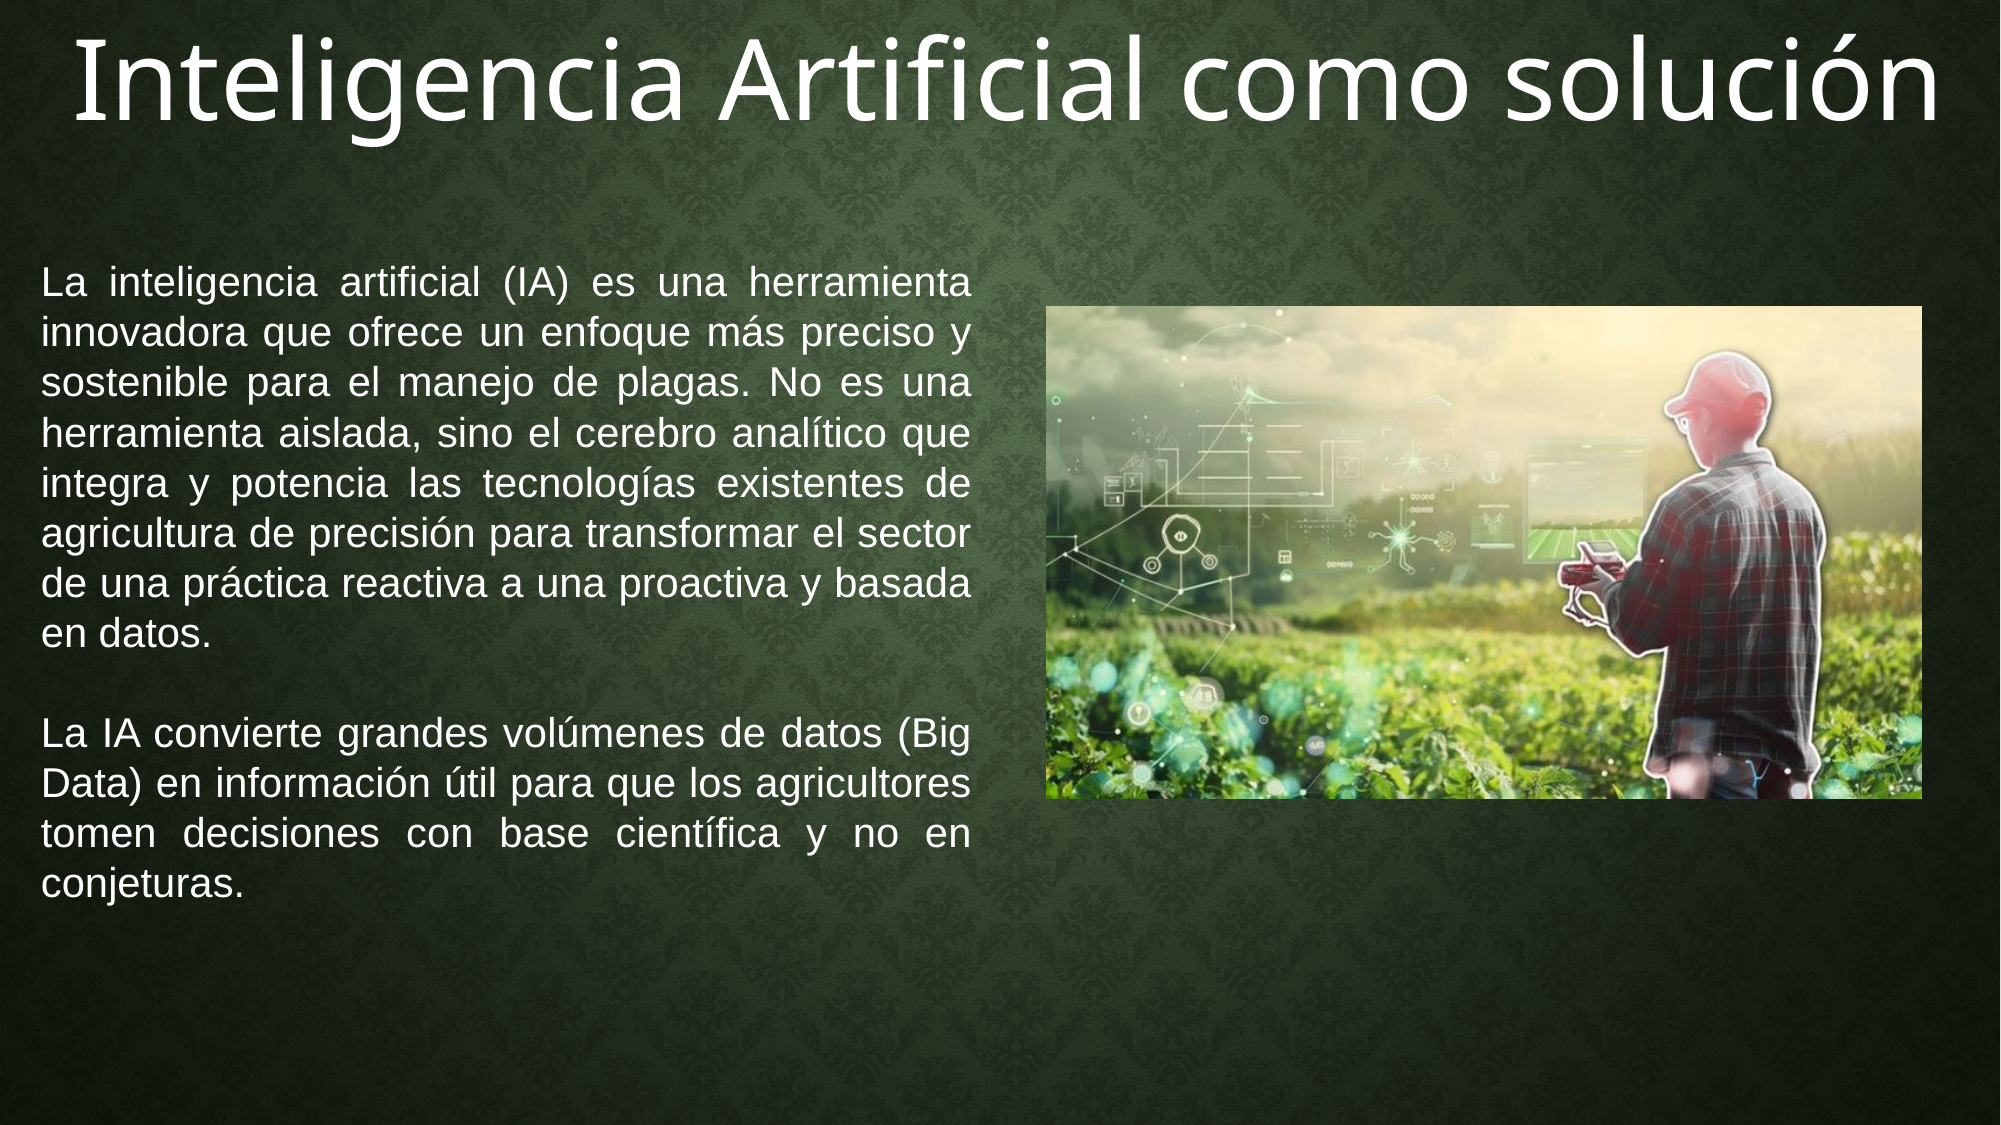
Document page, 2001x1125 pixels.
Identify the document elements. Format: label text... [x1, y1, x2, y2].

text_box Inteligencia Artificial como solución [57, 0, 1961, 150]
text_box La inteligencia artificial (IA) es una herramienta innovadora que ofrece un enfoque más preciso y sostenible para el manejo de plagas. No es una herramienta aislada, sino el cerebro analítico que integra y potencia las tecnologías existentes de agricultura de precisión para transformar el sector de una práctica reactiva a una proactiva y basada en datos. La IA convierte grandes volúmenes de datos (Big Data) en información útil para que los agricultores tomen decisiones con base científica y no en conjeturas. [26, 247, 987, 913]
picture [1046, 305, 1922, 800]
